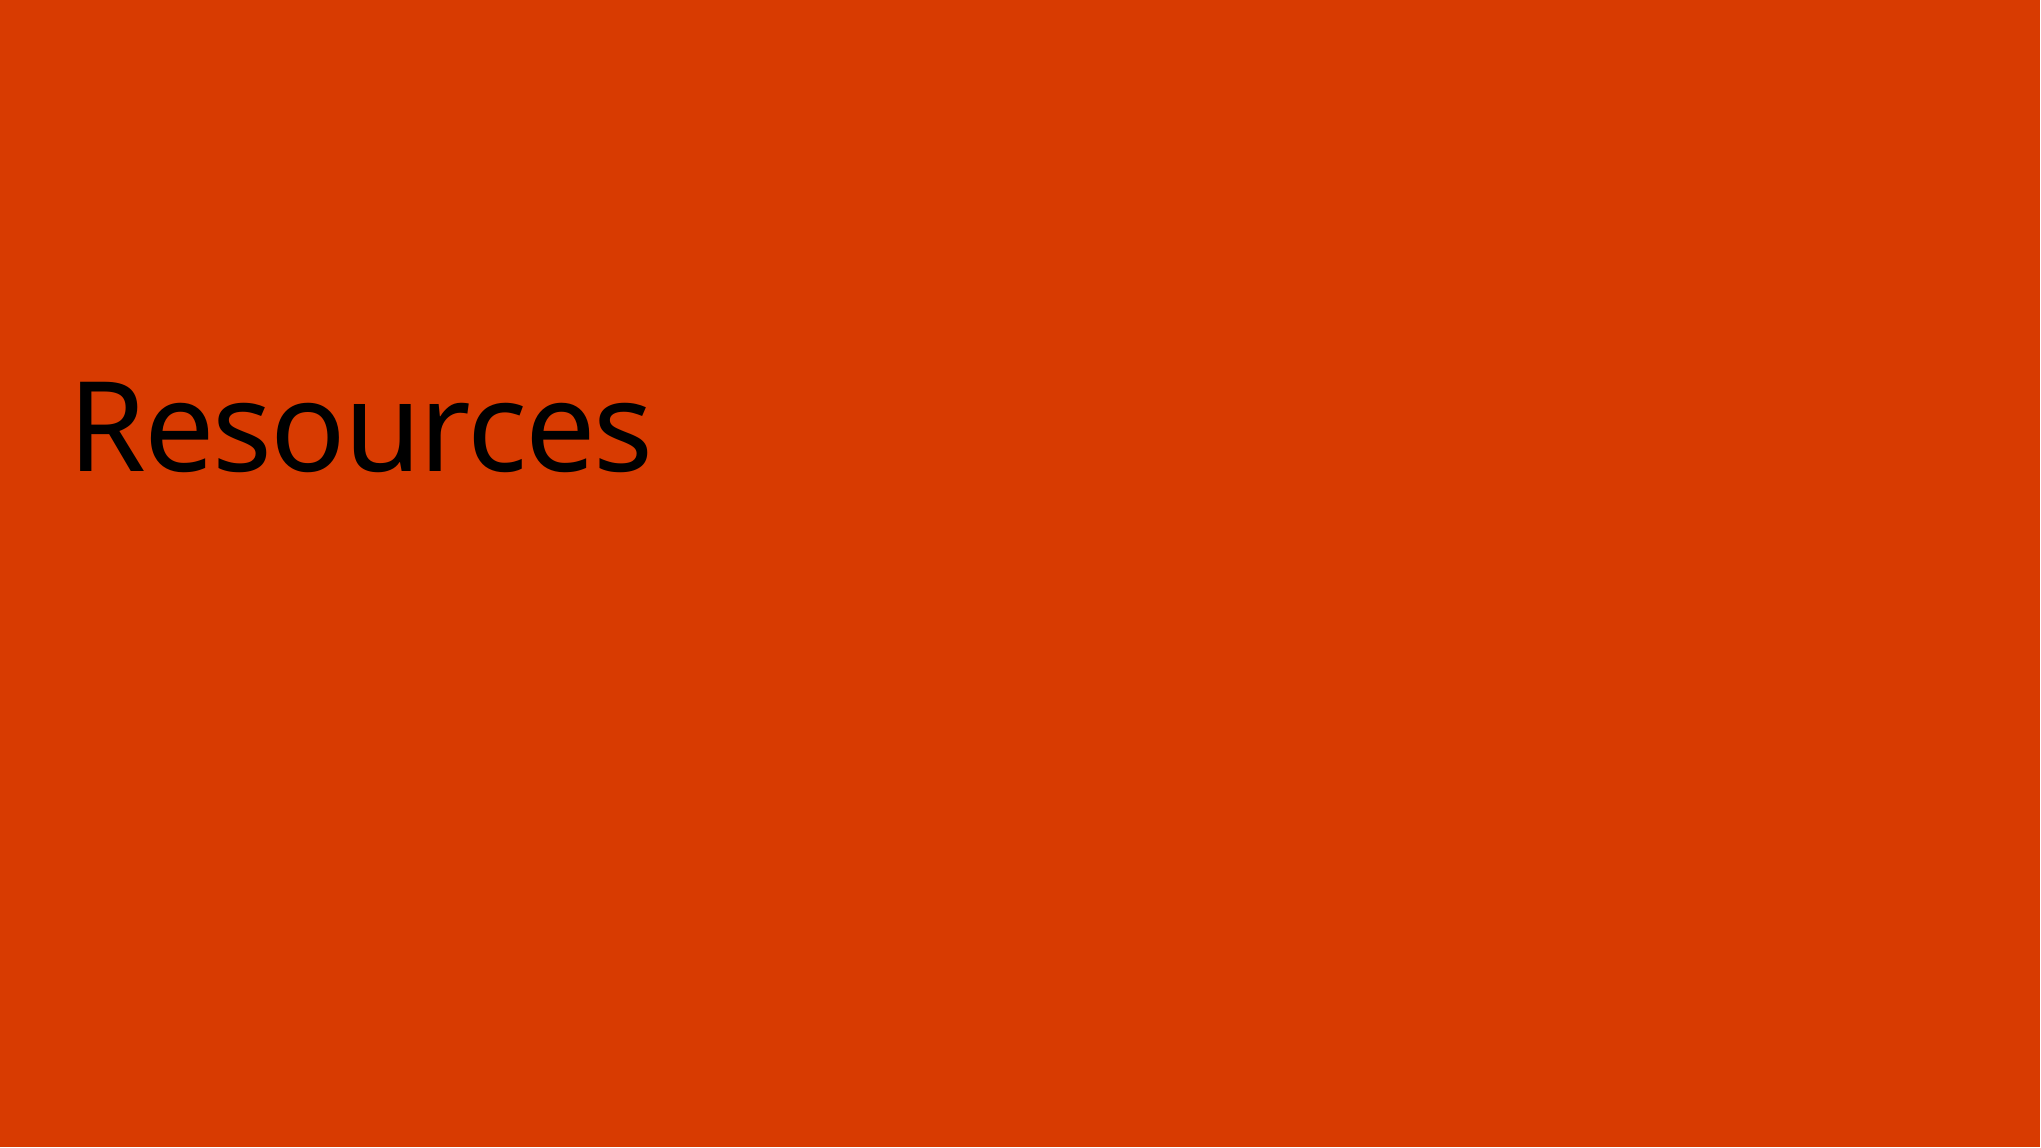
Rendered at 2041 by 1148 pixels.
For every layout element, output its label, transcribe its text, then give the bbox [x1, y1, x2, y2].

title Resources [45, 348, 1996, 516]
